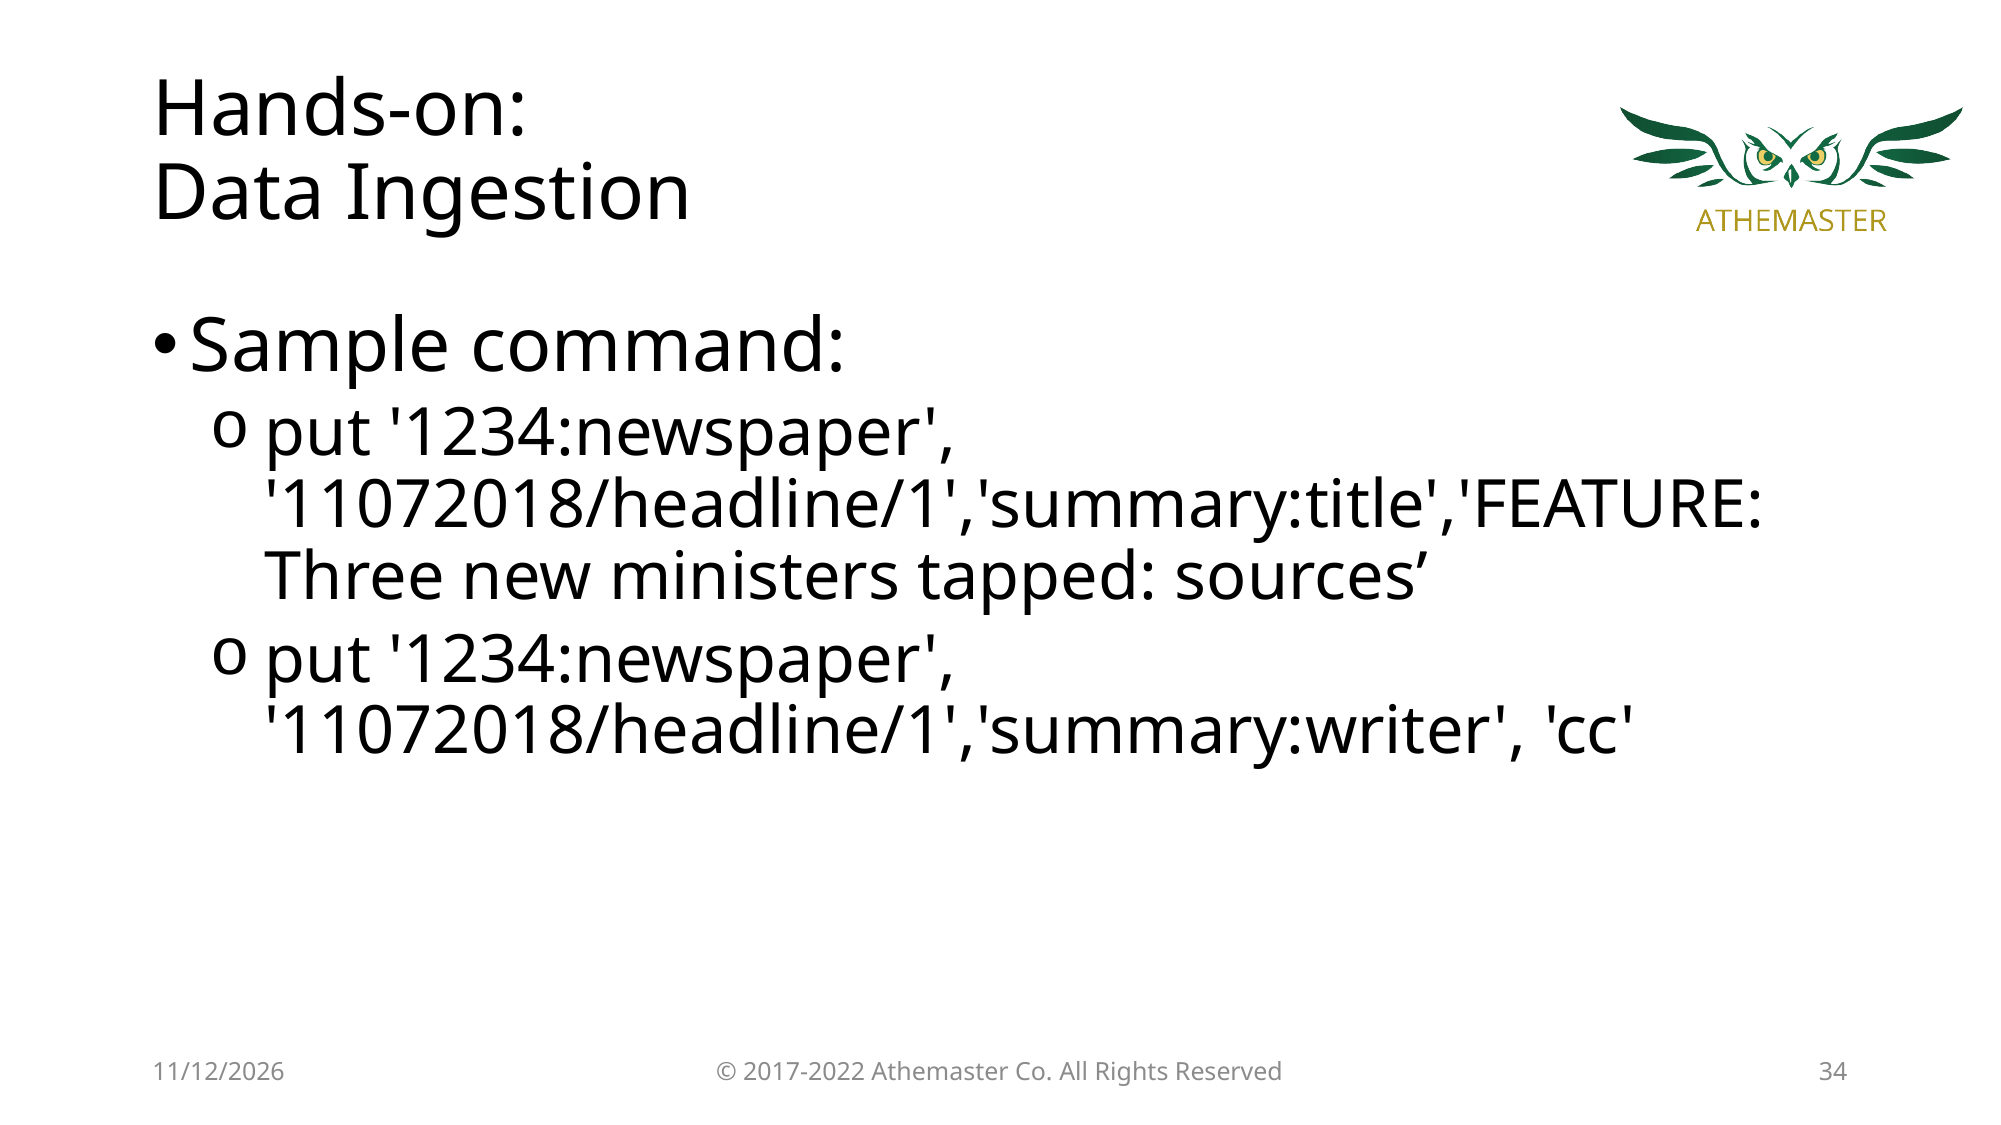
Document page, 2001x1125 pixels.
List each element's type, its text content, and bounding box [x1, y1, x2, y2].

picture [1624, 107, 1963, 231]
slide_number 34 [1412, 1042, 1863, 1103]
list Sample command: put '1234:newspaper', '11072018/headline/1','summary:title','FEATURE: Three new ministers tapped: sources’ put '1234:newspaper', '11072018/headline/1','summary:writer', 'cc' [137, 299, 1863, 1014]
title Hands-on: Data Ingestion [137, 59, 1624, 245]
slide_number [137, 1042, 588, 1103]
footer © 2017-2022 Athemaster Co. All Rights Reserved [662, 1042, 1338, 1103]
